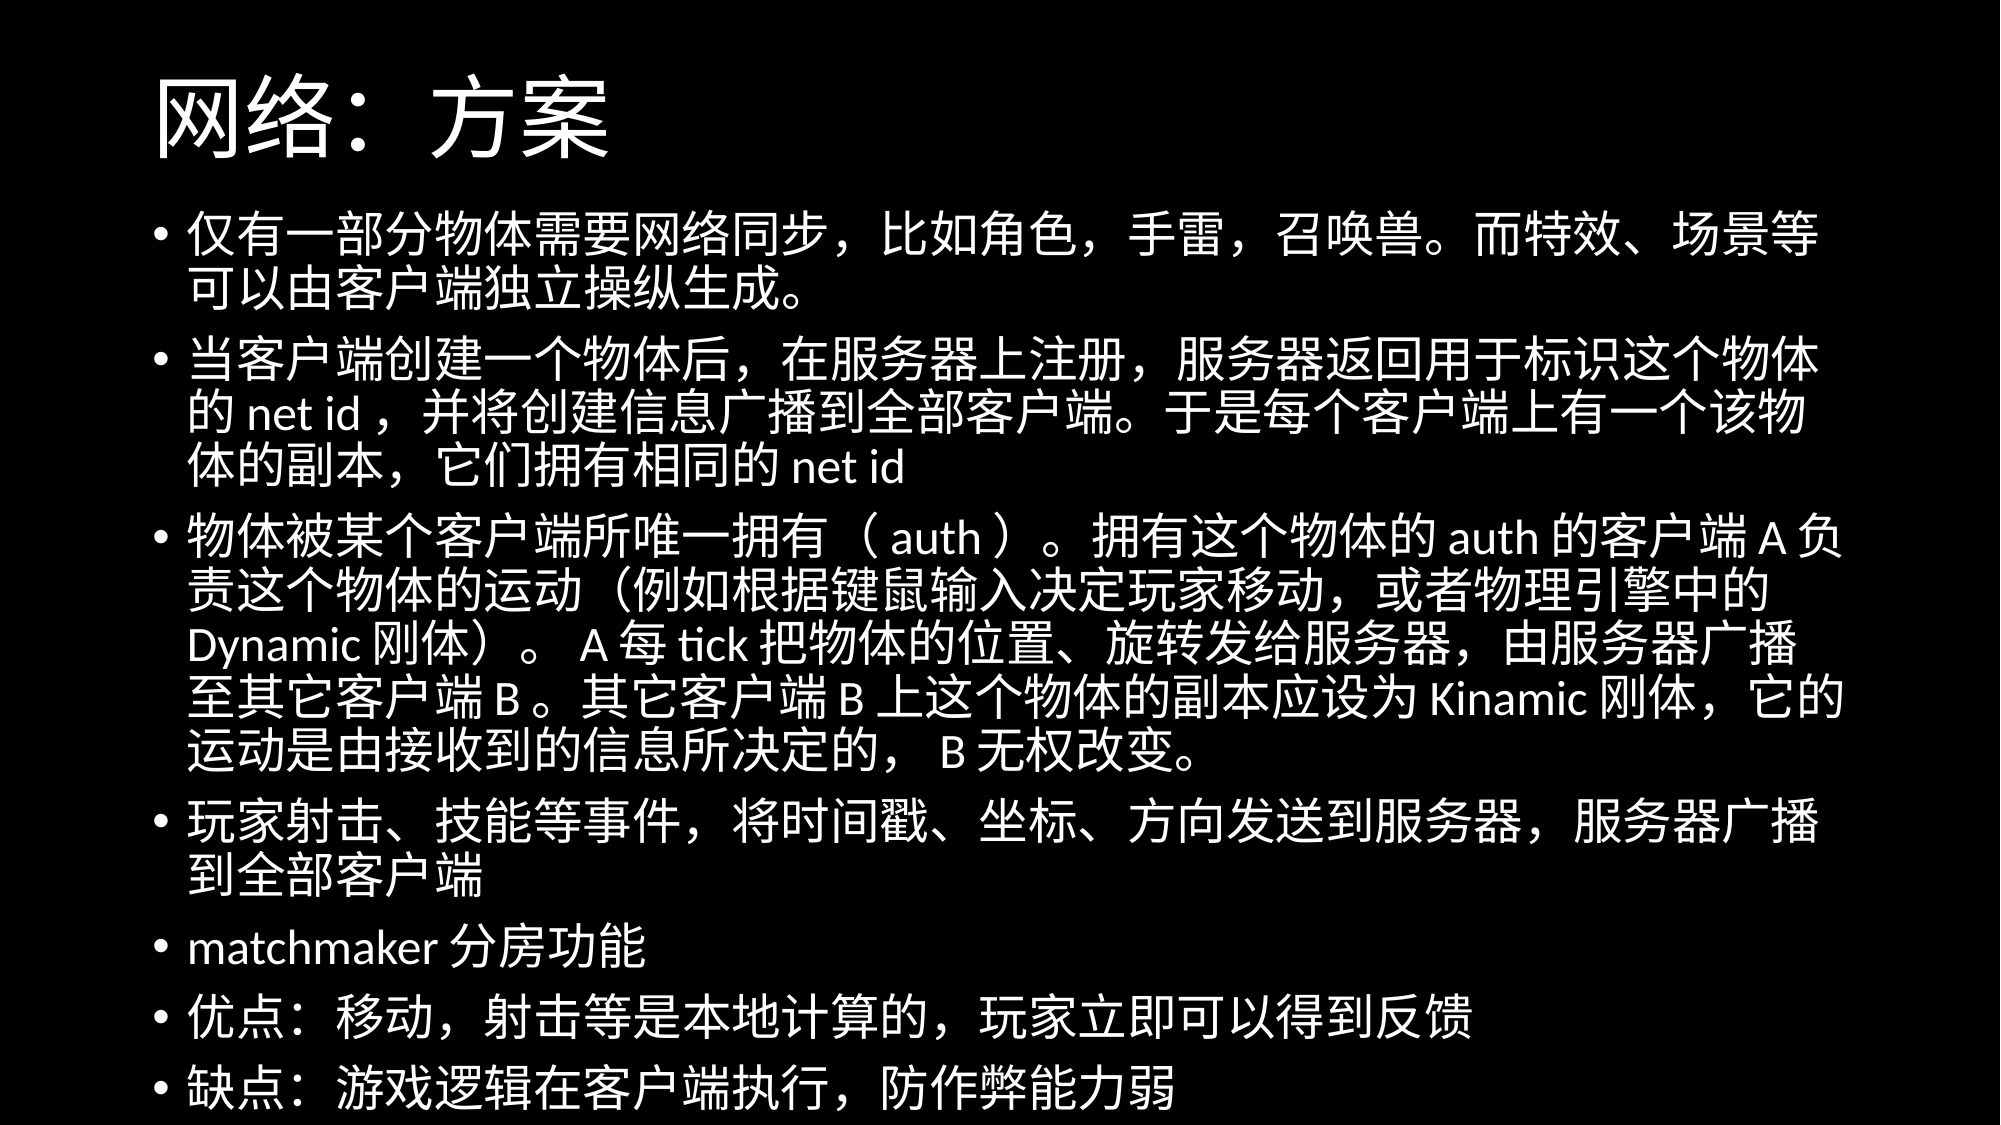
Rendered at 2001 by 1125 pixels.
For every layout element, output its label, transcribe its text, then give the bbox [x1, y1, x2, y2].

title 网络：方案 [137, 12, 1863, 202]
list 仅有一部分物体需要网络同步，比如角色，手雷，召唤兽。而特效、场景等可以由客户端独立操纵生成。 当客户端创建一个物体后，在服务器上注册，服务器返回用于标识这个物体的net id，并将创建信息广播到全部客户端。于是每个客户端上有一个该物体的副本，它们拥有相同的net id 物体被某个客户端所唯一拥有（auth）。拥有这个物体的auth的客户端A负责这个物体的运动（例如根据键鼠输入决定玩家移动，或者物理引擎中的Dynamic刚体）。A每tick把物体的位置、旋转发给服务器，由服务器广播至其它客户端B。其它客户端B上这个物体的副本应设为Kinamic刚体，它的运动是由接收到的信息所决定的，B无权改变。 玩家射击、技能等事件，将时间戳、坐标、方向发送到服务器，服务器广播到全部客户端 matchmaker分房功能 优点：移动，射击等是本地计算的，玩家立即可以得到反馈 缺点：游戏逻辑在客户端执行，防作弊能力弱 [137, 202, 1863, 1125]
